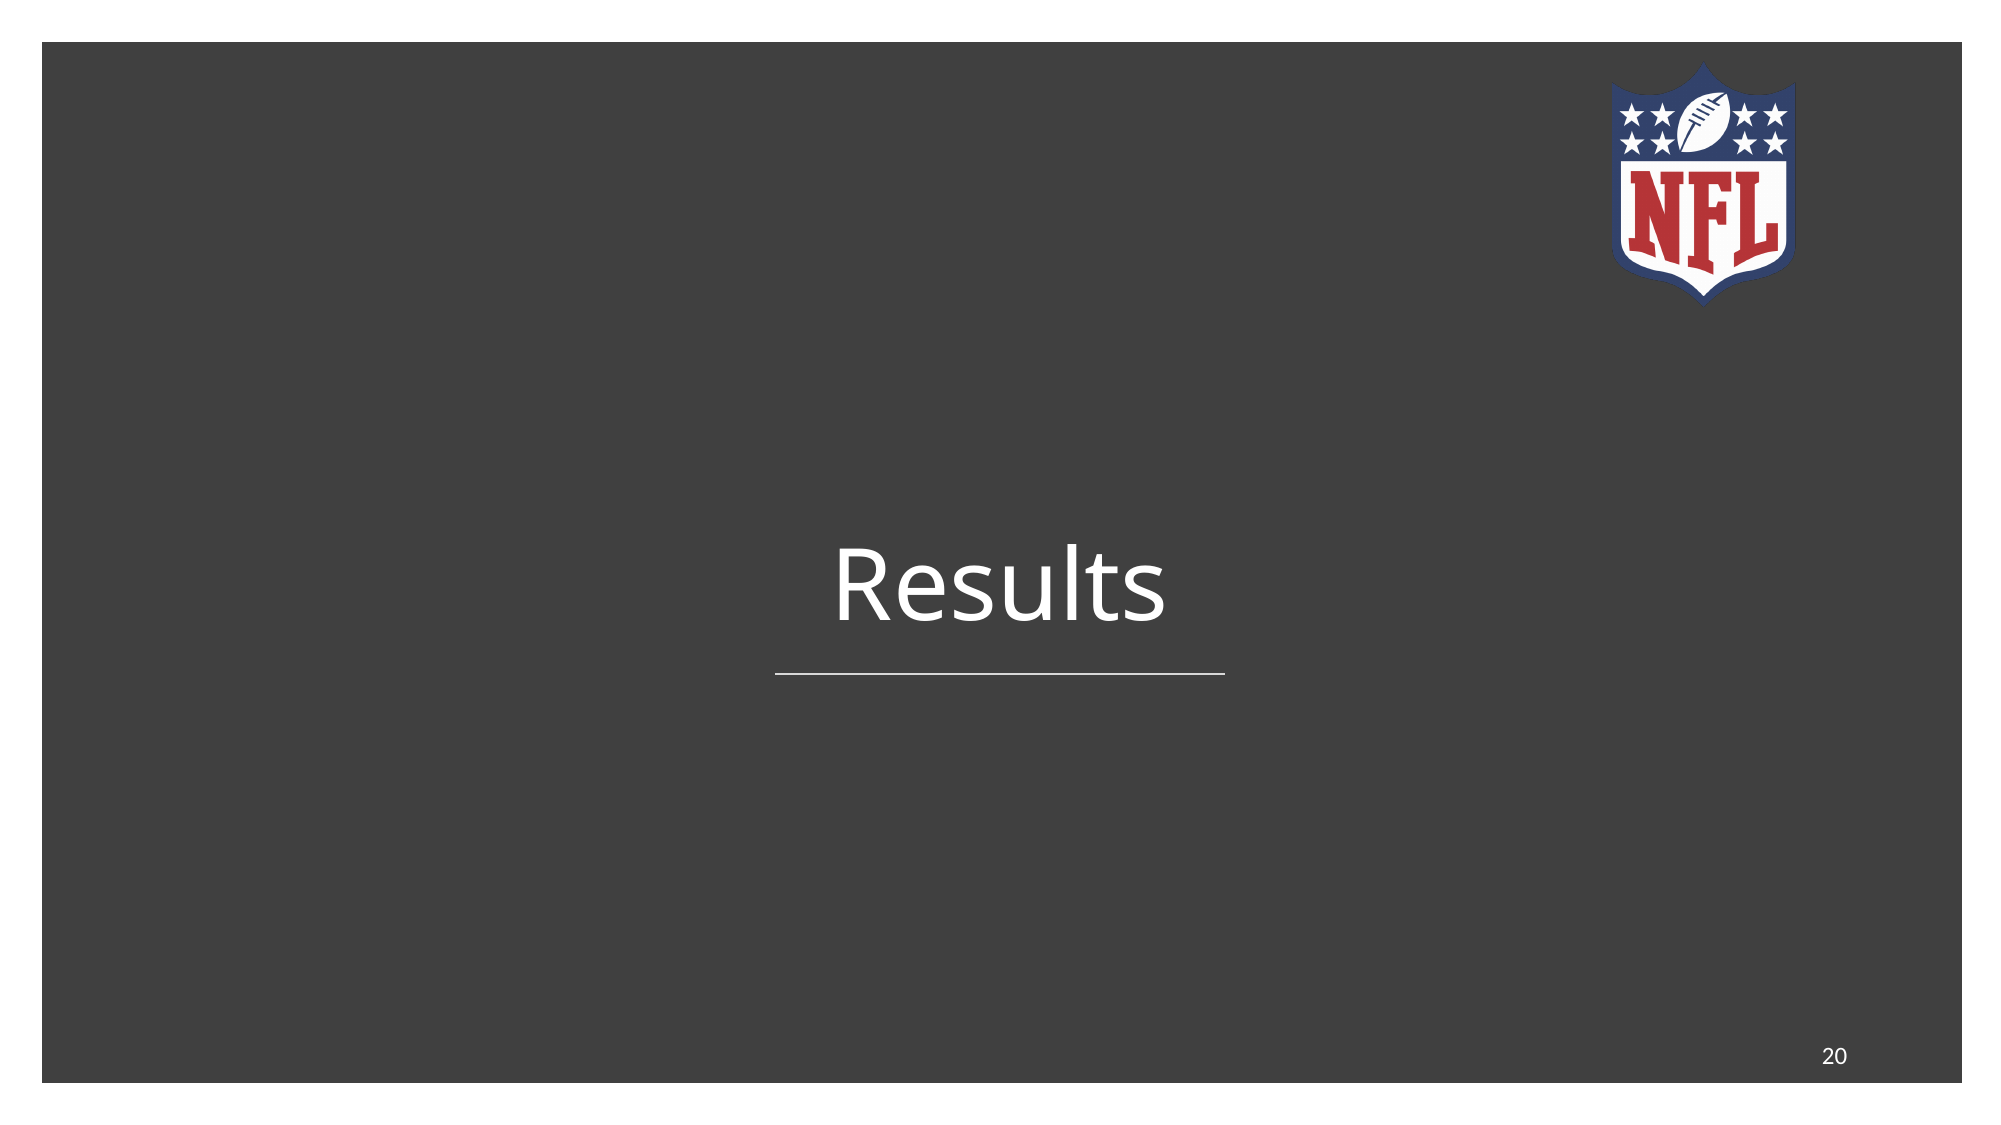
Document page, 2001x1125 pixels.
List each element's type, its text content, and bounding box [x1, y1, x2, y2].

title Results [249, 184, 1750, 650]
picture [1458, 21, 1948, 347]
text_box [52, 52, 1952, 1073]
slide_number 20 [1412, 1024, 1863, 1085]
text_box [0, 0, 2000, 1125]
